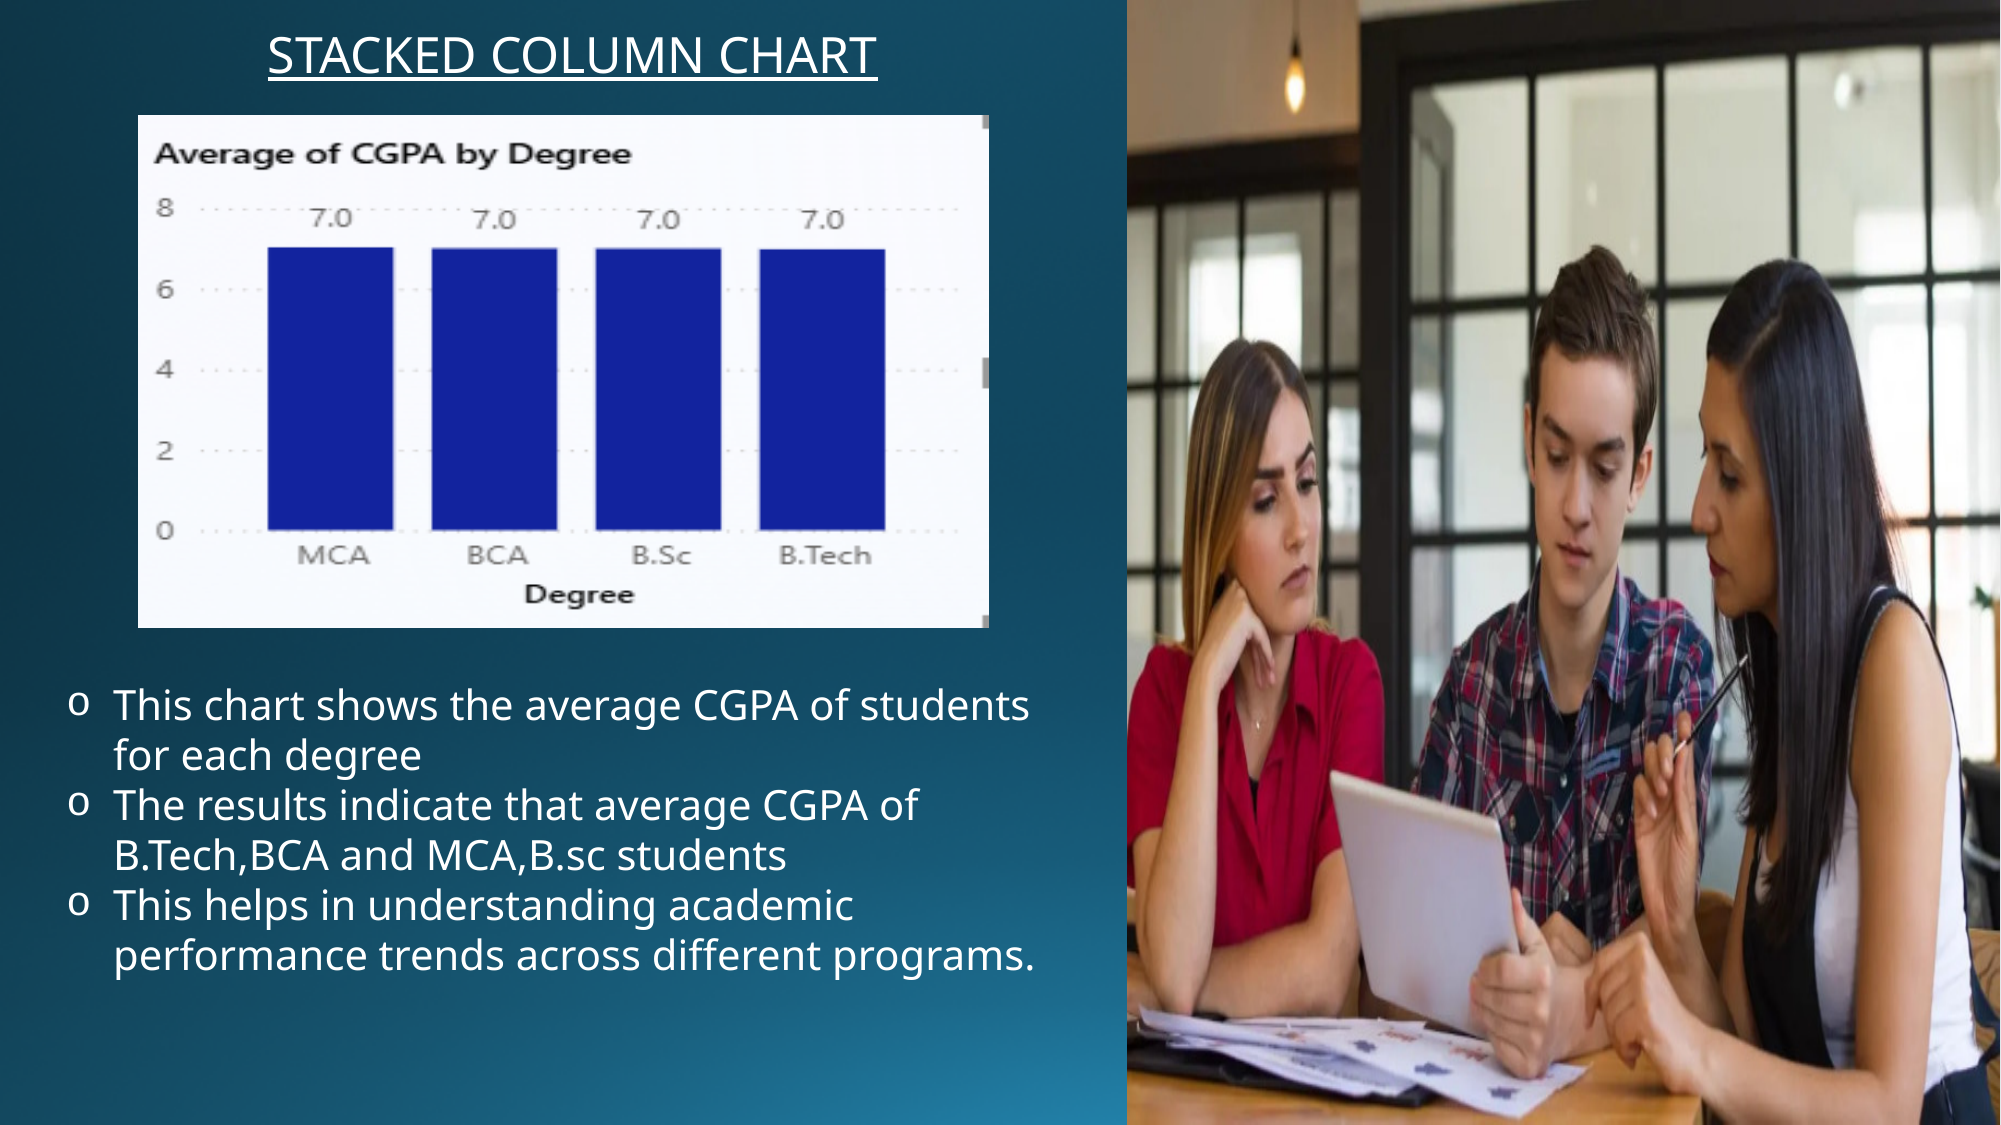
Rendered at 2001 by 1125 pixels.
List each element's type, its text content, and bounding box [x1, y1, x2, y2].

picture [0, 0, 2001, 1125]
text_box STACKED COLUMN CHART [253, 16, 1039, 91]
text_box This chart shows the average CGPA of students for each degree The results indicate that average CGPA of B.Tech,BCA and MCA,B.sc students This helps in understanding academic performance trends across different programs. [51, 671, 1112, 987]
